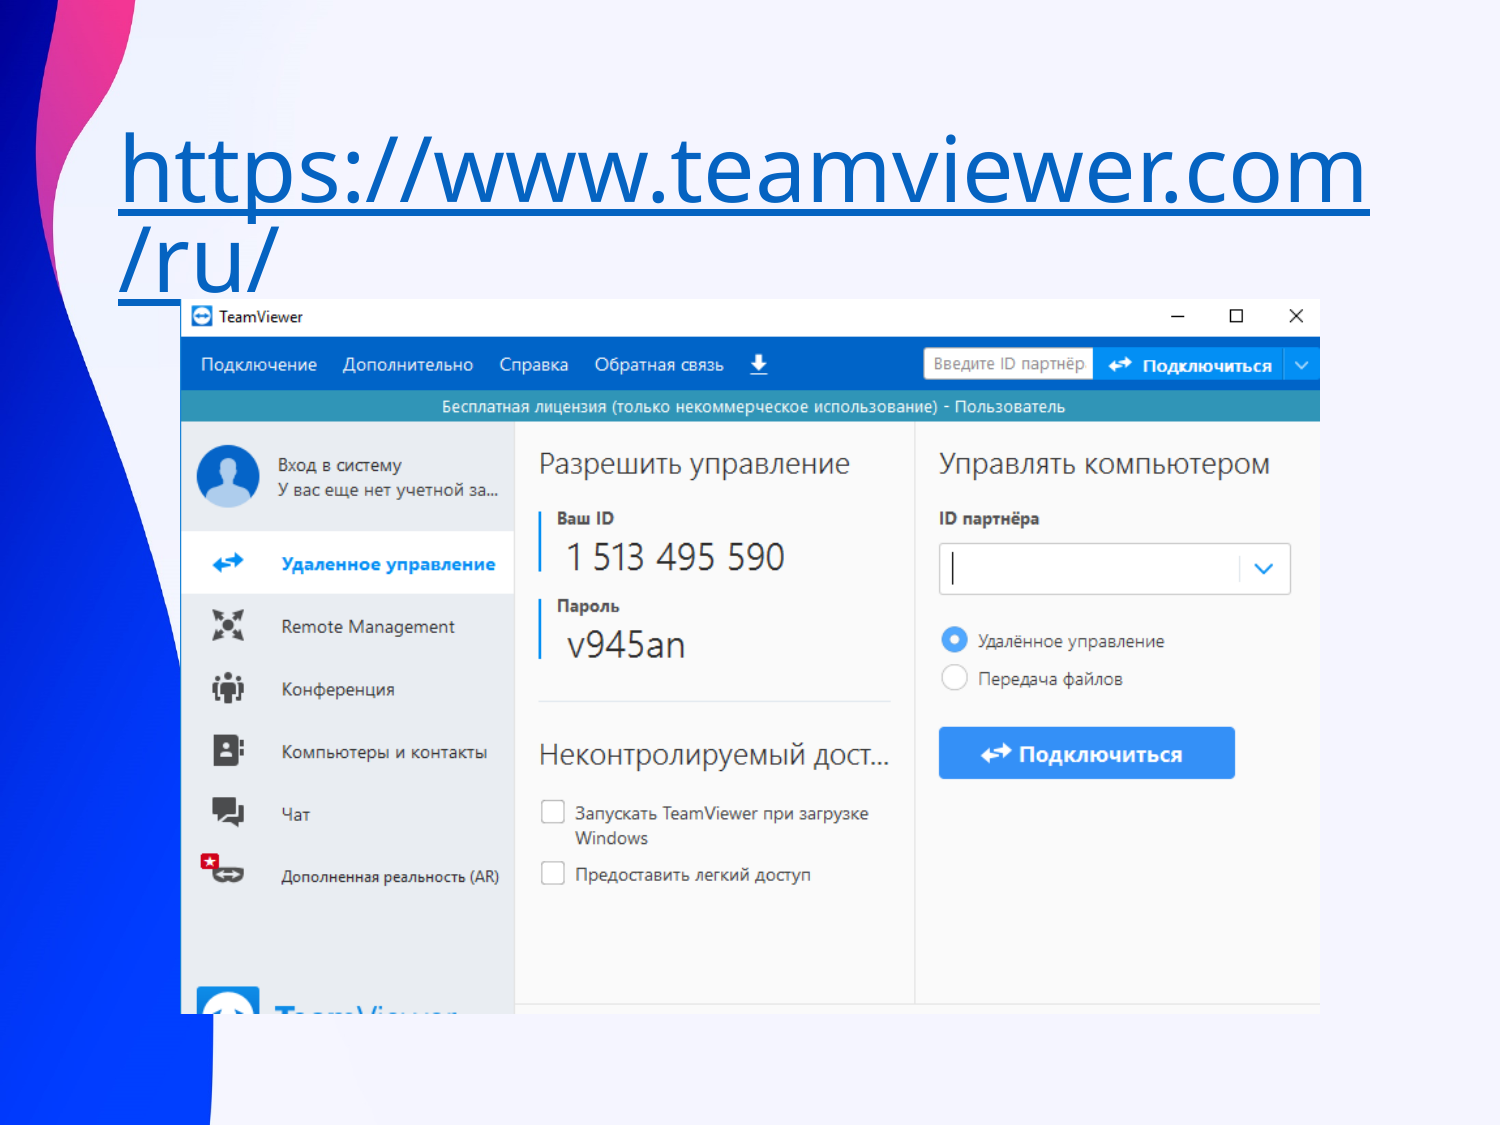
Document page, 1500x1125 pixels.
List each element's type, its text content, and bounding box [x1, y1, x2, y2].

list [180, 299, 1320, 1014]
title https://www.teamviewer.com/ru/ [103, 59, 1397, 278]
picture [0, 0, 1500, 1125]
